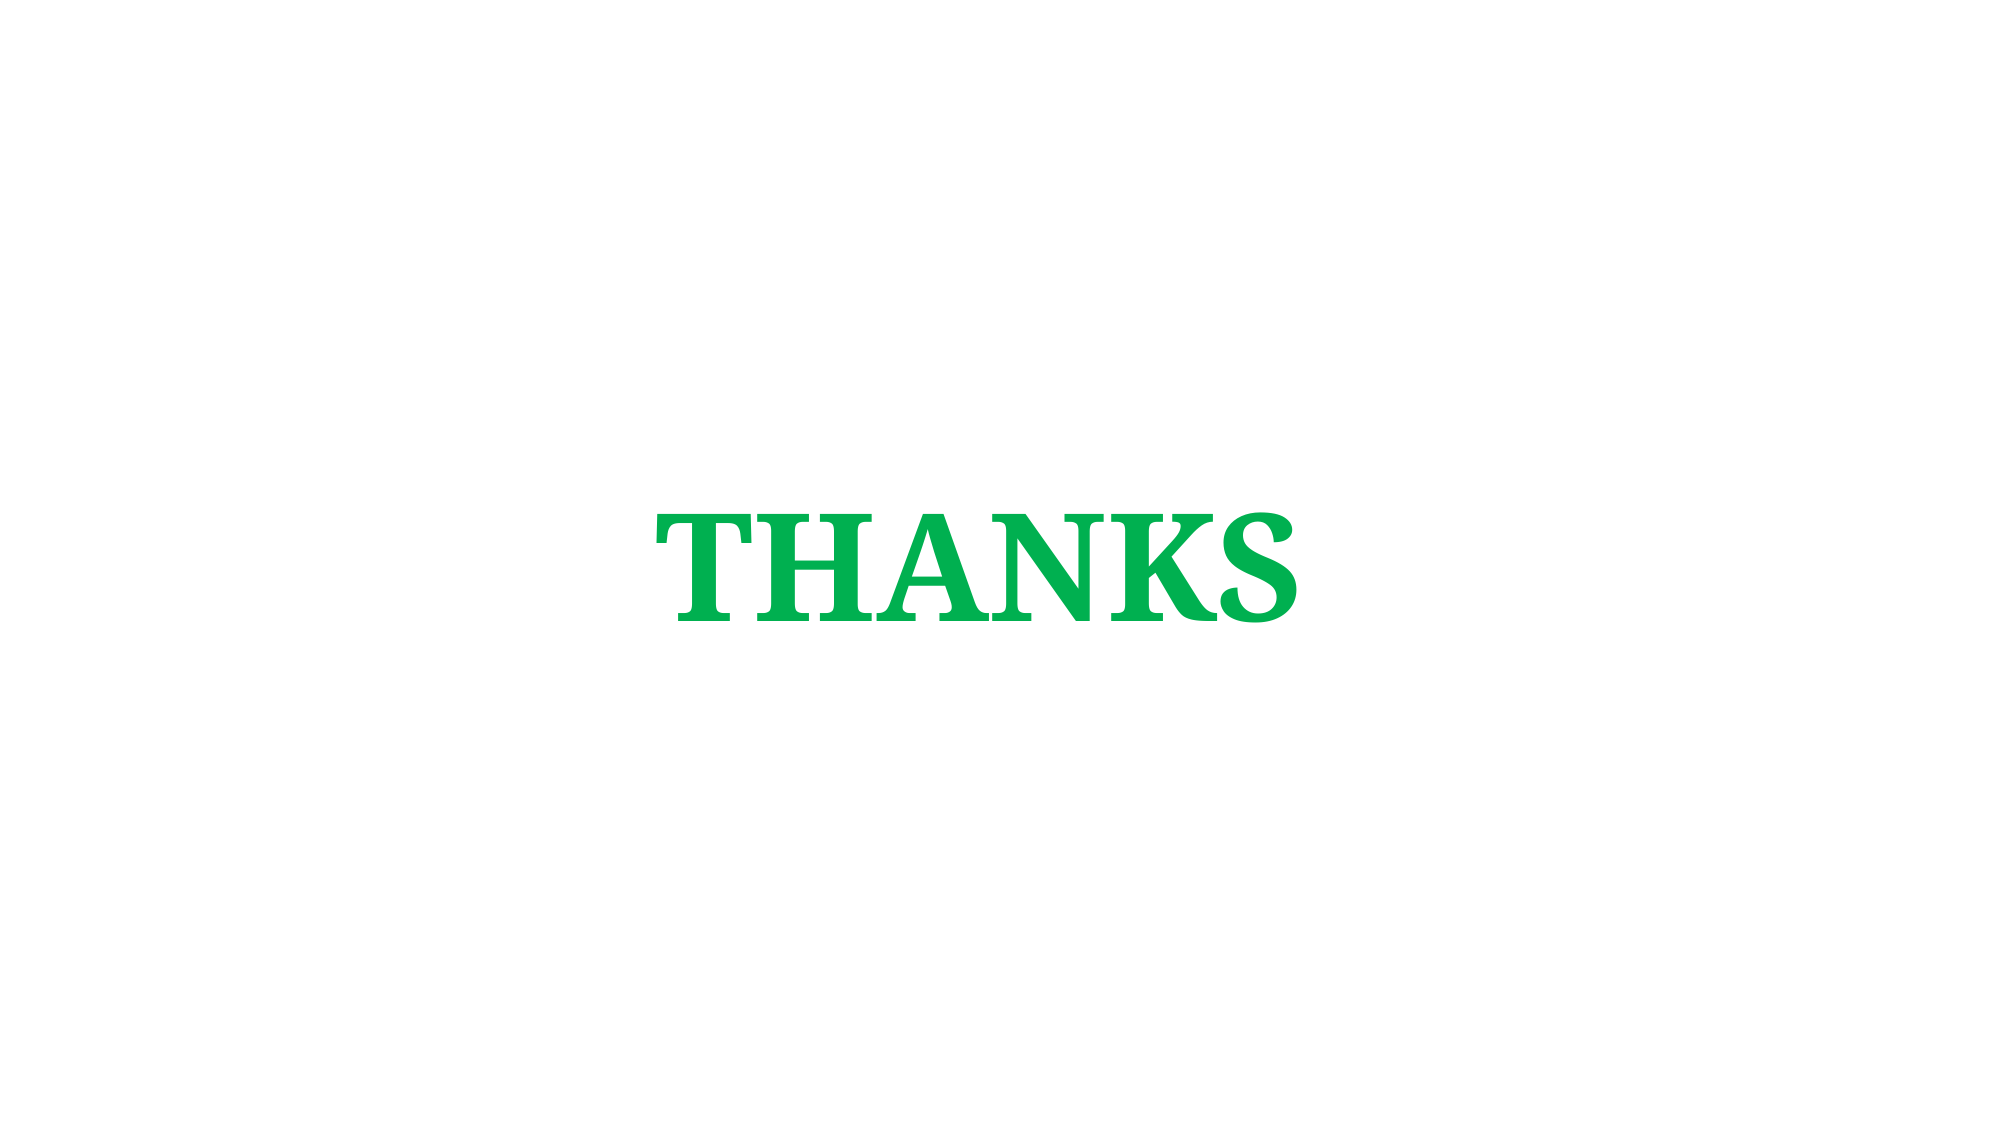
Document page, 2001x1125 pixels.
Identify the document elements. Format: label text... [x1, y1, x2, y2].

text_box THANKS [532, 464, 1468, 659]
